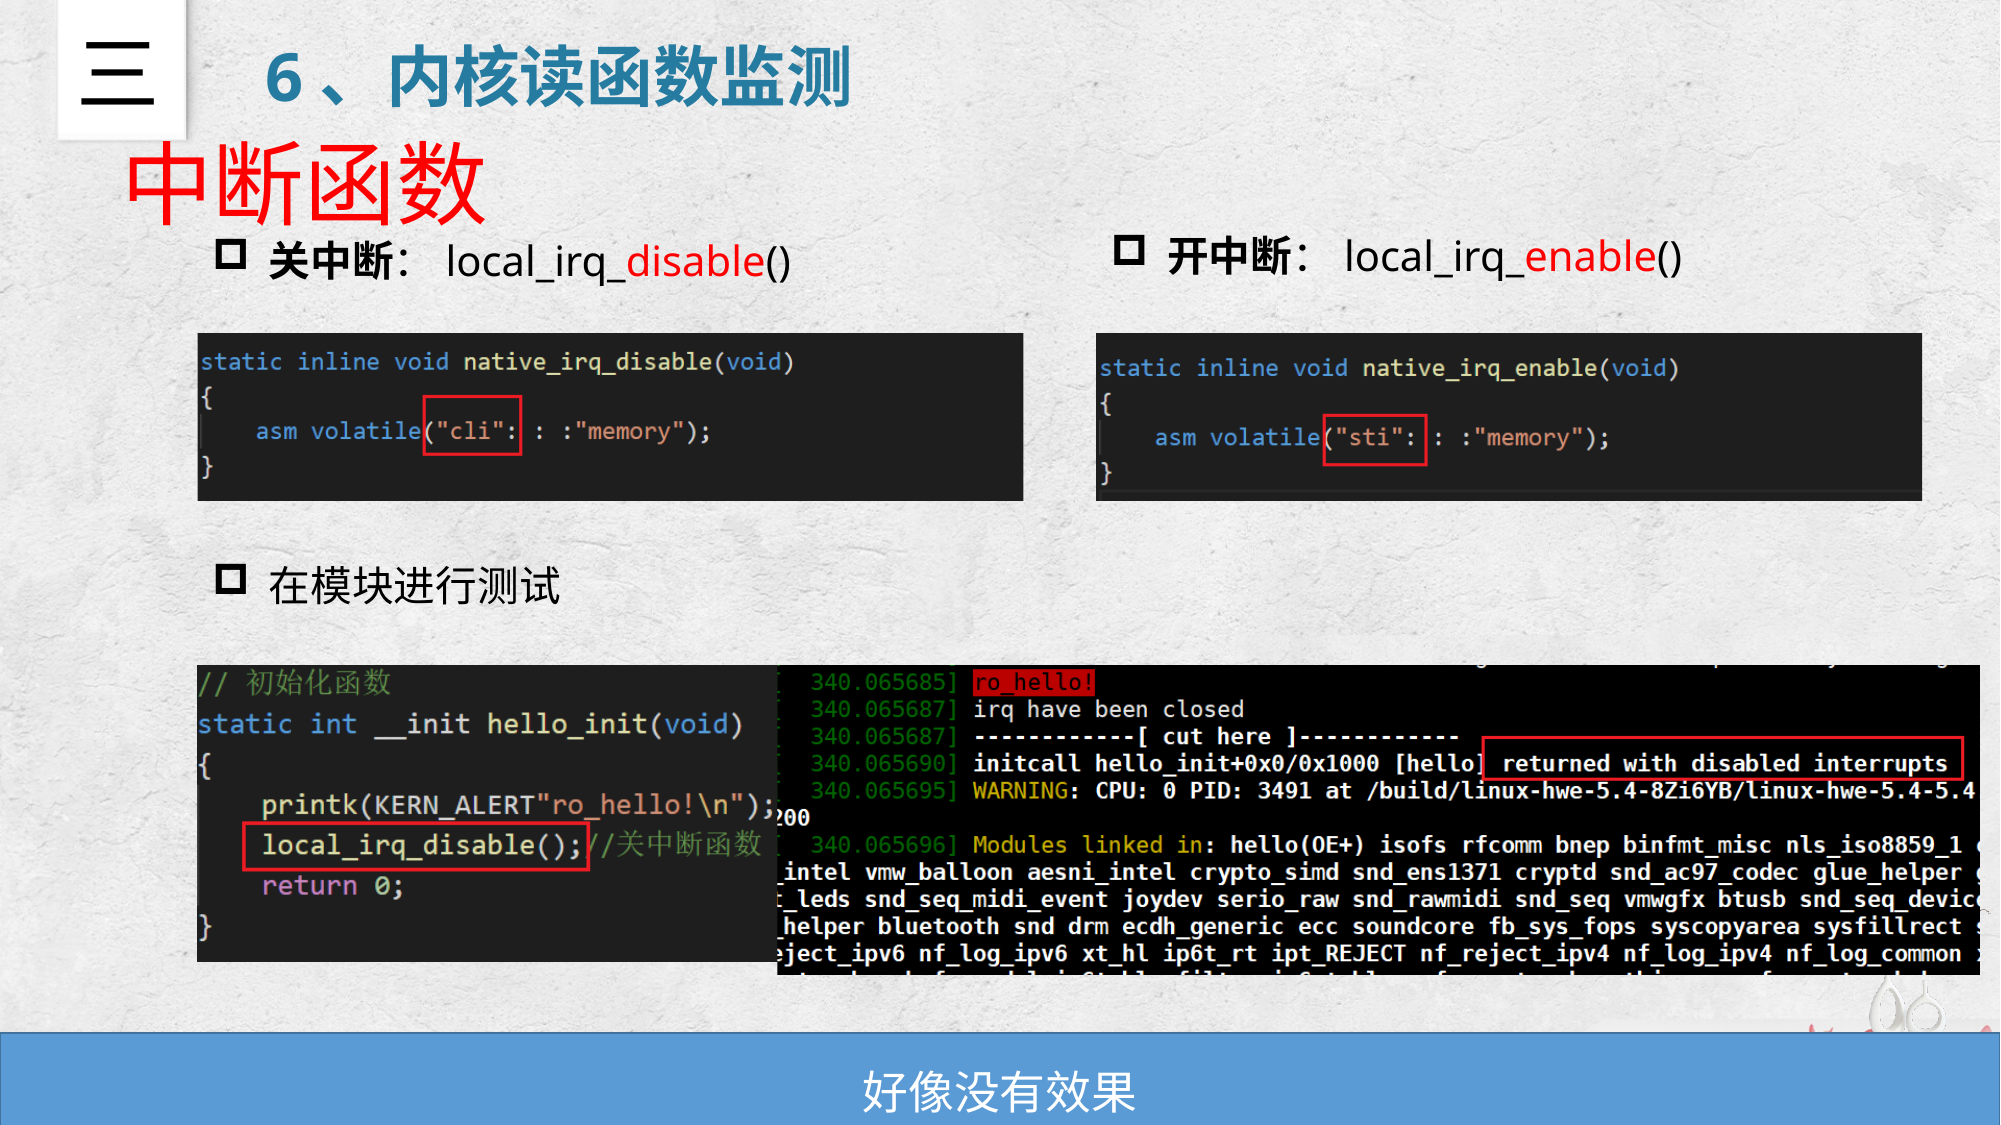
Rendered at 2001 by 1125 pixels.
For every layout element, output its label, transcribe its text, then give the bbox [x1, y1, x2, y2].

text_box 好像没有效果 [0, 1032, 2000, 1125]
text_box 6、内核读函数监测 [250, 27, 1304, 123]
text_box 在模块进行测试 [197, 552, 833, 618]
text_box 中断函数 [106, 131, 1338, 259]
text_box 三 [62, 13, 181, 129]
picture [0, 0, 2000, 1032]
text_box 关中断：local_irq_disable() [197, 227, 833, 293]
text_box 开中断：local_irq_enable() [1096, 222, 1731, 288]
